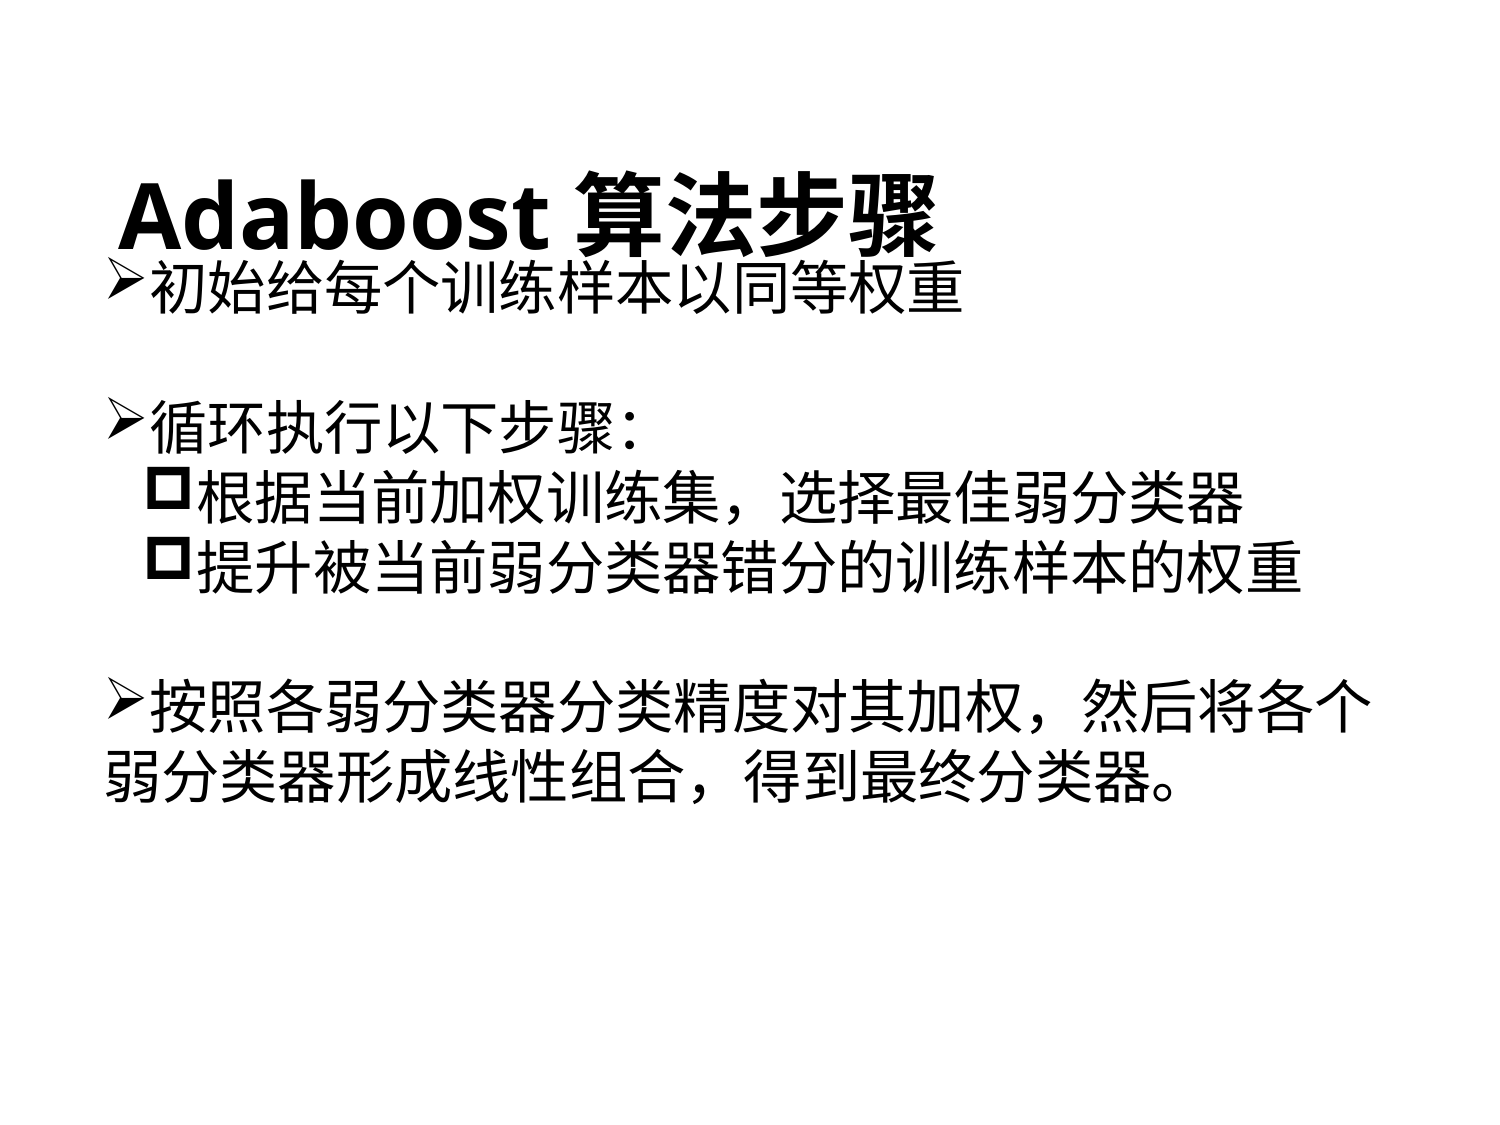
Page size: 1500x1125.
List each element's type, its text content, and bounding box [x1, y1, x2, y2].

text_box 初始给每个训练样本以同等权重 循环执行以下步骤： 根据当前加权训练集，选择最佳弱分类器 提升被当前弱分类器错分的训练样本的权重 按照各弱分类器分类精度对其加权，然后将各个弱分类器形成线性组合，得到最终分类器。 [88, 243, 1424, 863]
title Adaboost算法步骤 [103, 59, 1397, 243]
